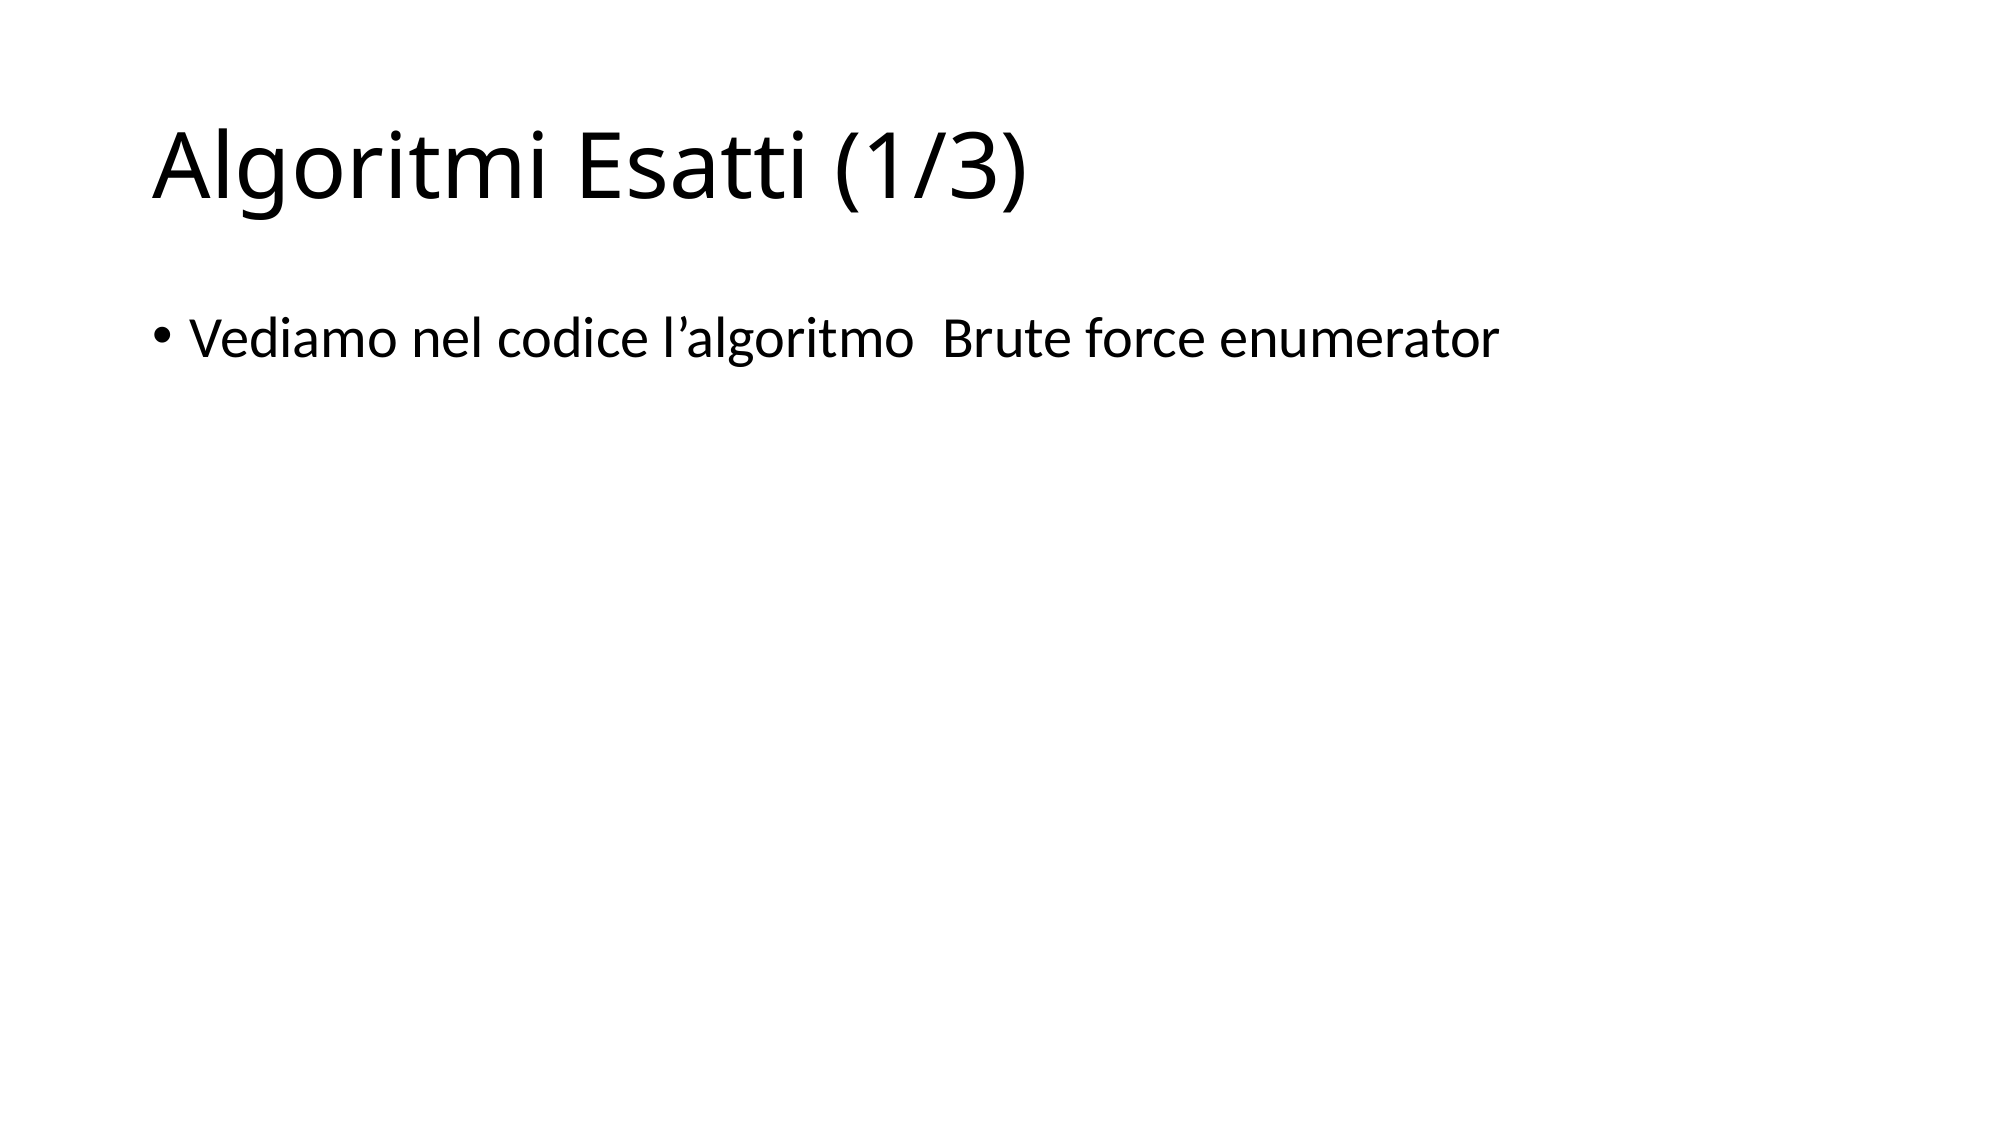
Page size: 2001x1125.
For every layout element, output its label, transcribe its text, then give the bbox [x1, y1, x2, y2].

title Algoritmi Esatti (1/3) [137, 59, 1863, 278]
list Vediamo nel codice l’algoritmo Brute force enumerator [137, 299, 1863, 1014]
